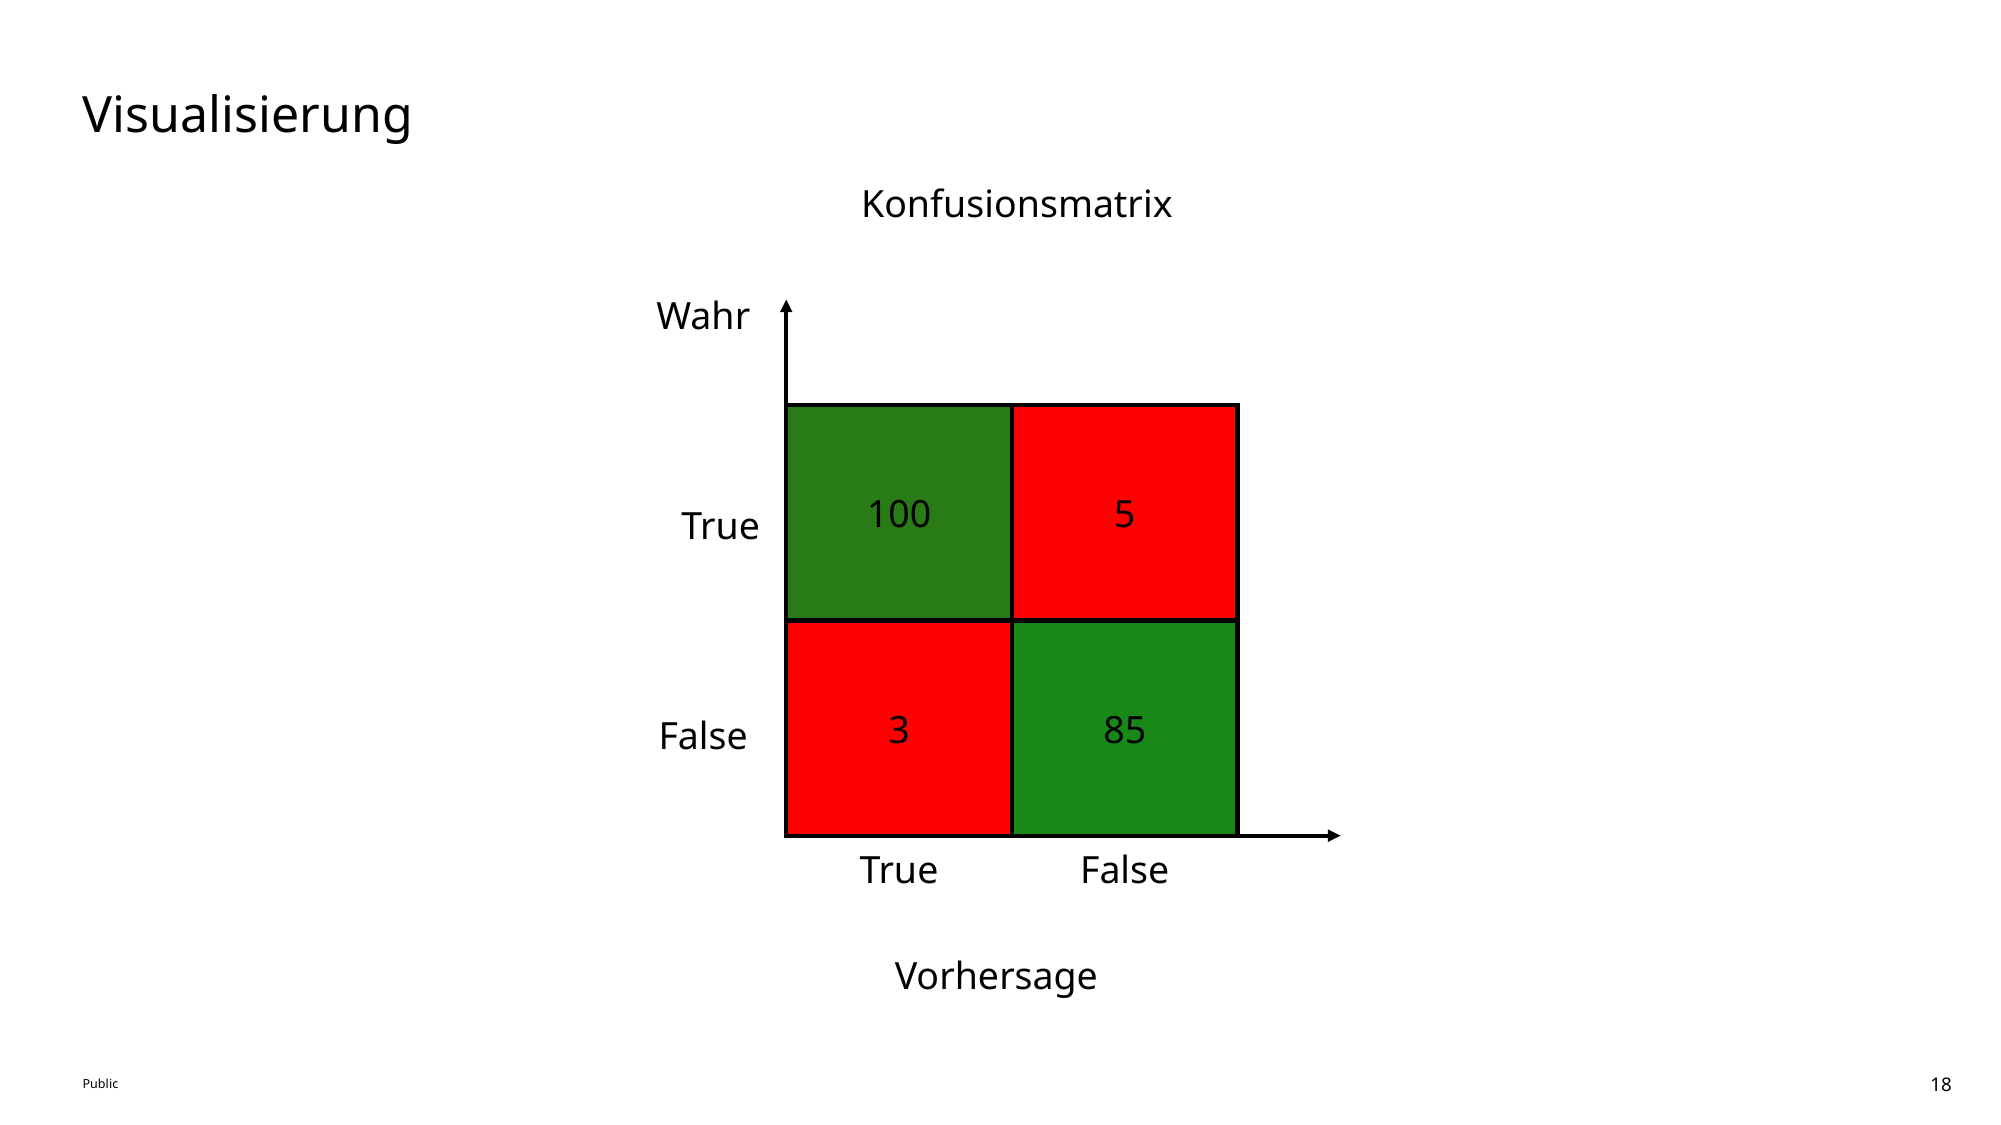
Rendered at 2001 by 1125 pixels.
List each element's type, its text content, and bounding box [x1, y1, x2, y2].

title Visualisierung [82, 82, 1918, 144]
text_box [659, 179, 1341, 998]
